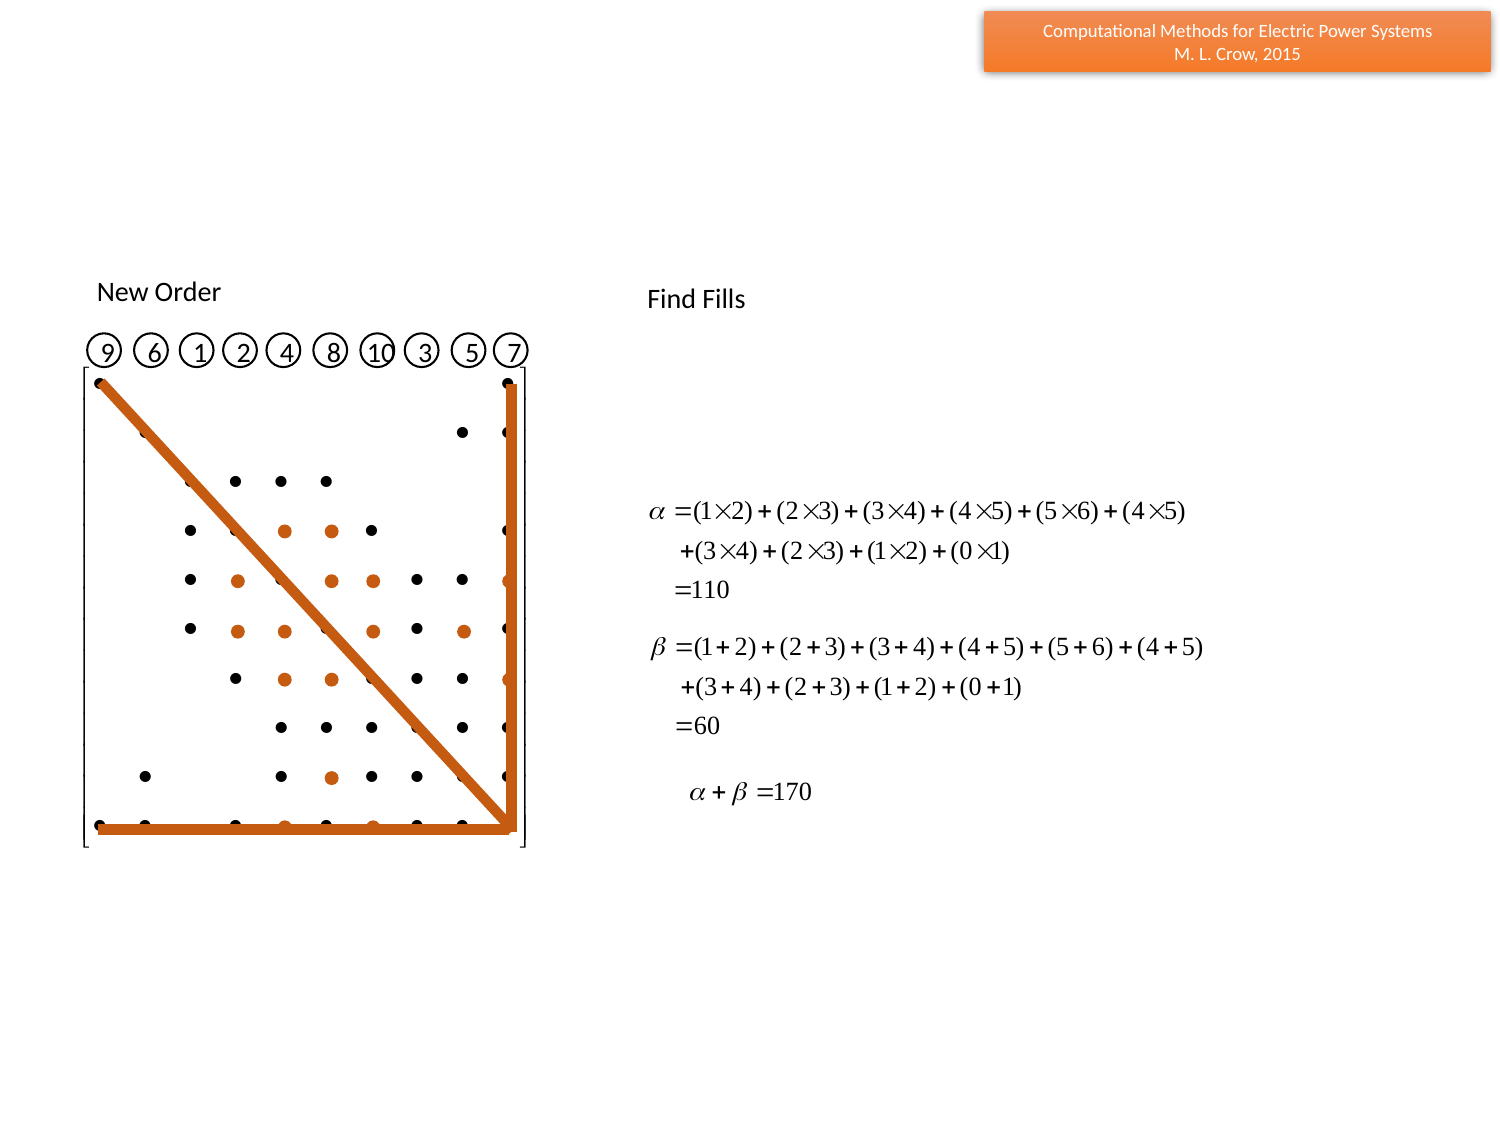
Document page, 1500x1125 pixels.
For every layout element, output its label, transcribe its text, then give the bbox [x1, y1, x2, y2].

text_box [100, 381, 514, 832]
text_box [449, 327, 495, 377]
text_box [221, 327, 267, 377]
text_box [85, 327, 131, 377]
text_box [411, 327, 448, 377]
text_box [132, 327, 178, 377]
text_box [645, 631, 1209, 741]
text_box Find Fills [632, 273, 761, 322]
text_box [645, 495, 1190, 605]
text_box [267, 327, 310, 377]
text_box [311, 327, 351, 377]
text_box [495, 327, 537, 377]
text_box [75, 361, 538, 854]
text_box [685, 776, 817, 812]
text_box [178, 327, 221, 377]
text_box New Order [82, 266, 237, 315]
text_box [351, 327, 411, 377]
